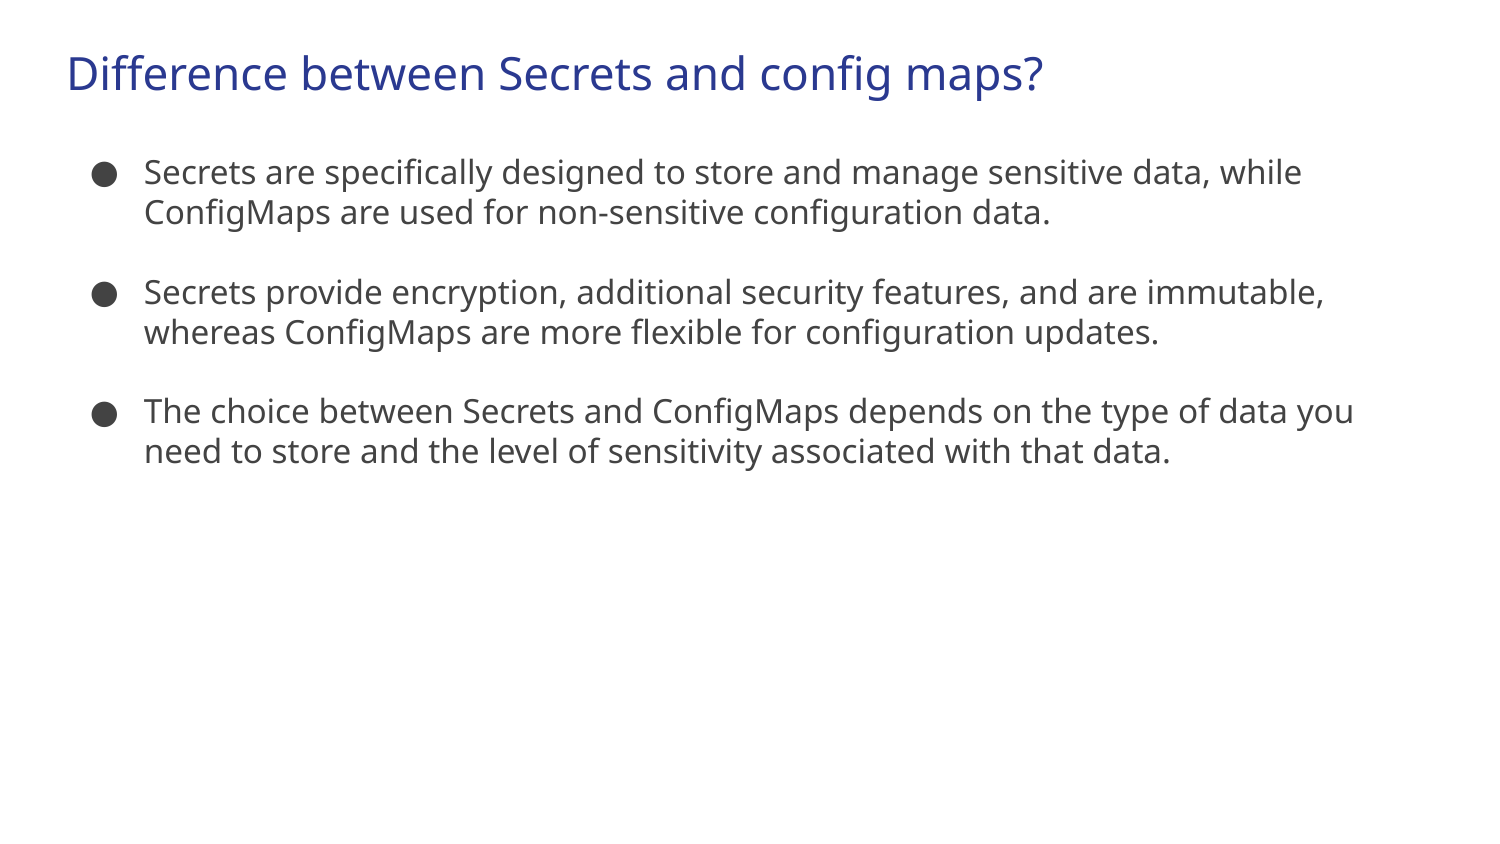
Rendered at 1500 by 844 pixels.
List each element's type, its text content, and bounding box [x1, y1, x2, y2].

title Difference between Secrets and config maps? [51, 29, 1449, 130]
text_box Secrets are specifically designed to store and manage sensitive data, while ConfigMaps are used for non-sensitive configuration data. Secrets provide encryption, additional security features, and are immutable, whereas ConfigMaps are more flexible for configuration updates. The choice between Secrets and ConfigMaps depends on the type of data you need to store and the level of sensitivity associated with that data. [53, 136, 1452, 606]
